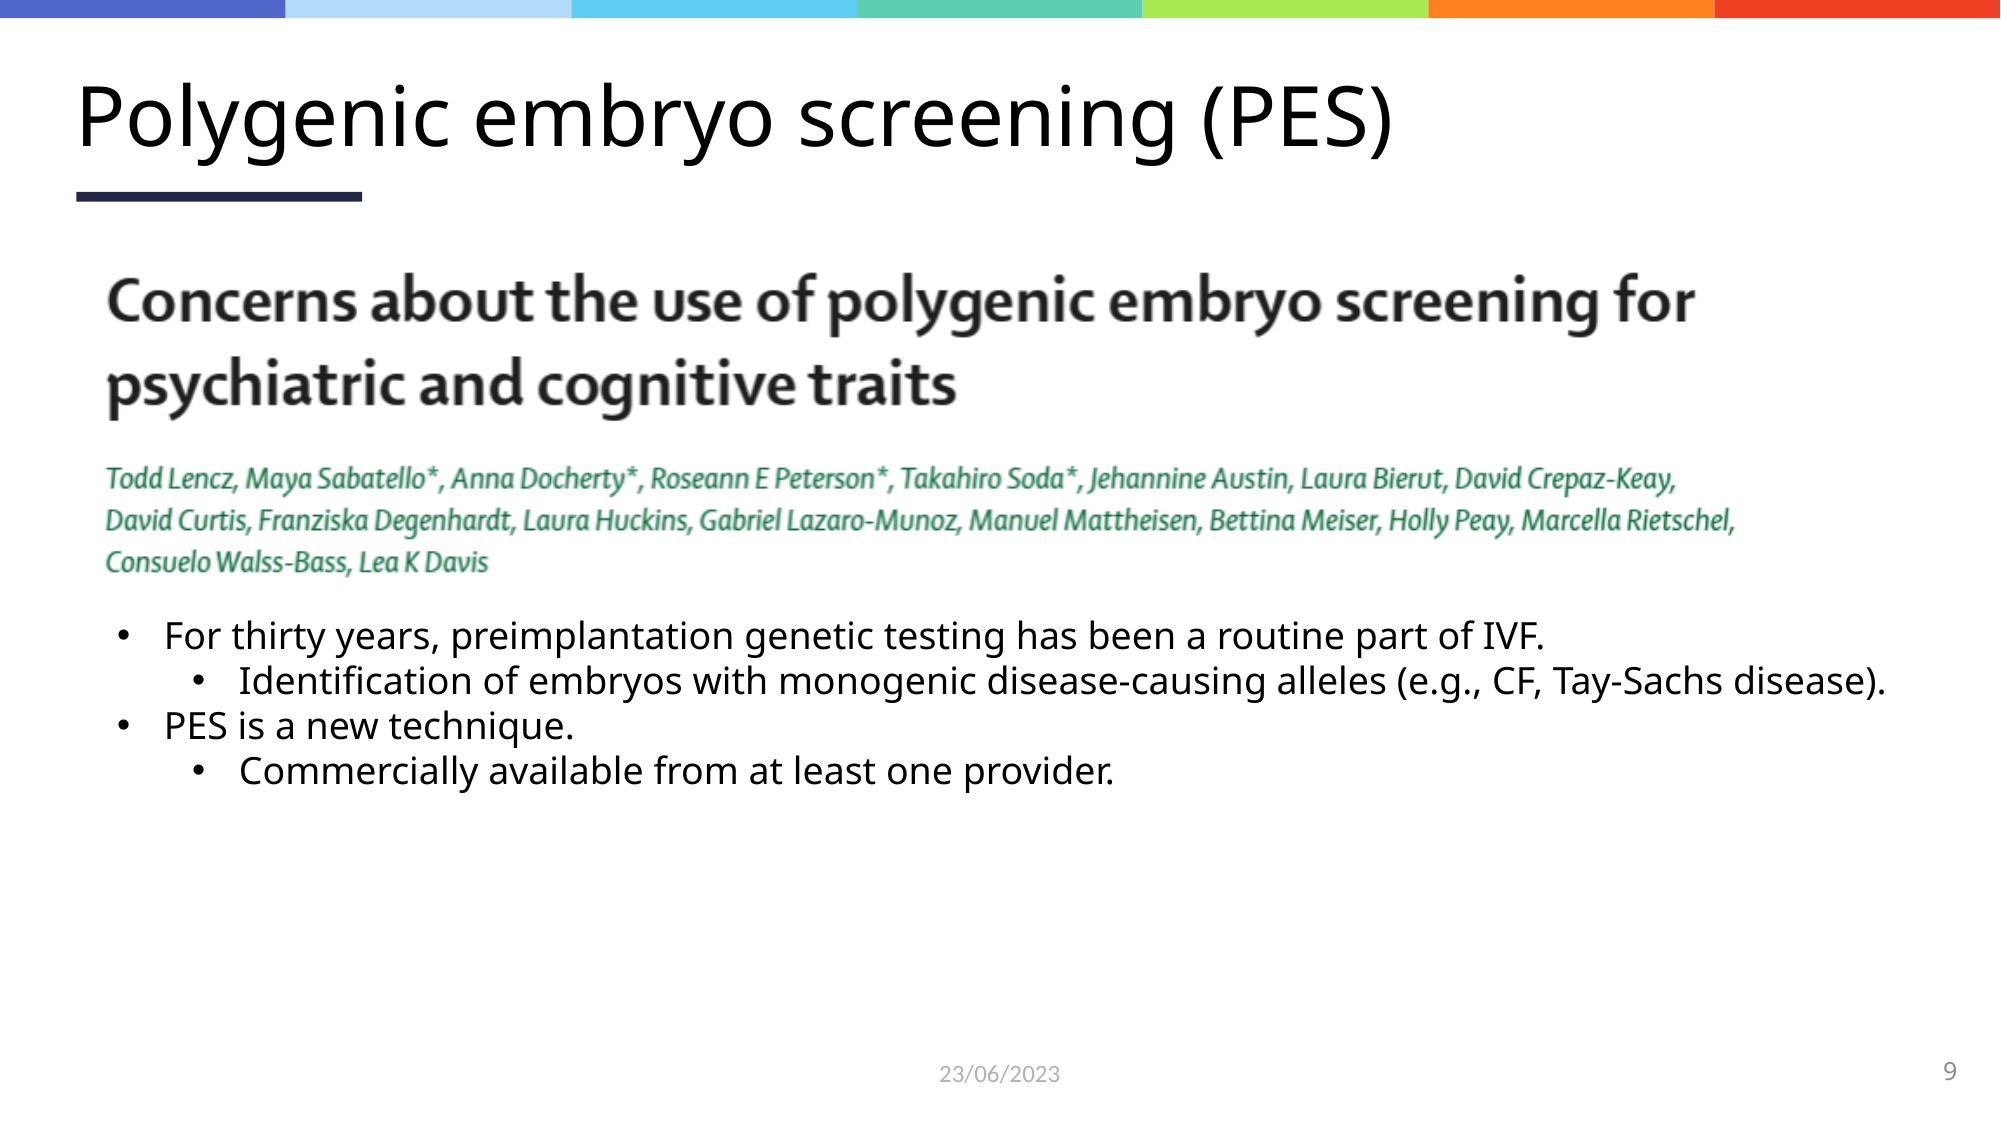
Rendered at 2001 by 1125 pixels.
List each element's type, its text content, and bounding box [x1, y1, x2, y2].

title Polygenic embryo screening (PES) [60, 62, 1938, 178]
text_box For thirty years, preimplantation genetic testing has been a routine part of IVF. Identification of embryos with monogenic disease-causing alleles (e.g., CF, Tay-Sachs disease). PES is a new technique. Commercially available from at least one provider. [102, 604, 1905, 800]
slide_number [774, 1042, 1225, 1103]
slide_number 9 [1904, 1042, 1973, 1103]
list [80, 221, 1786, 616]
